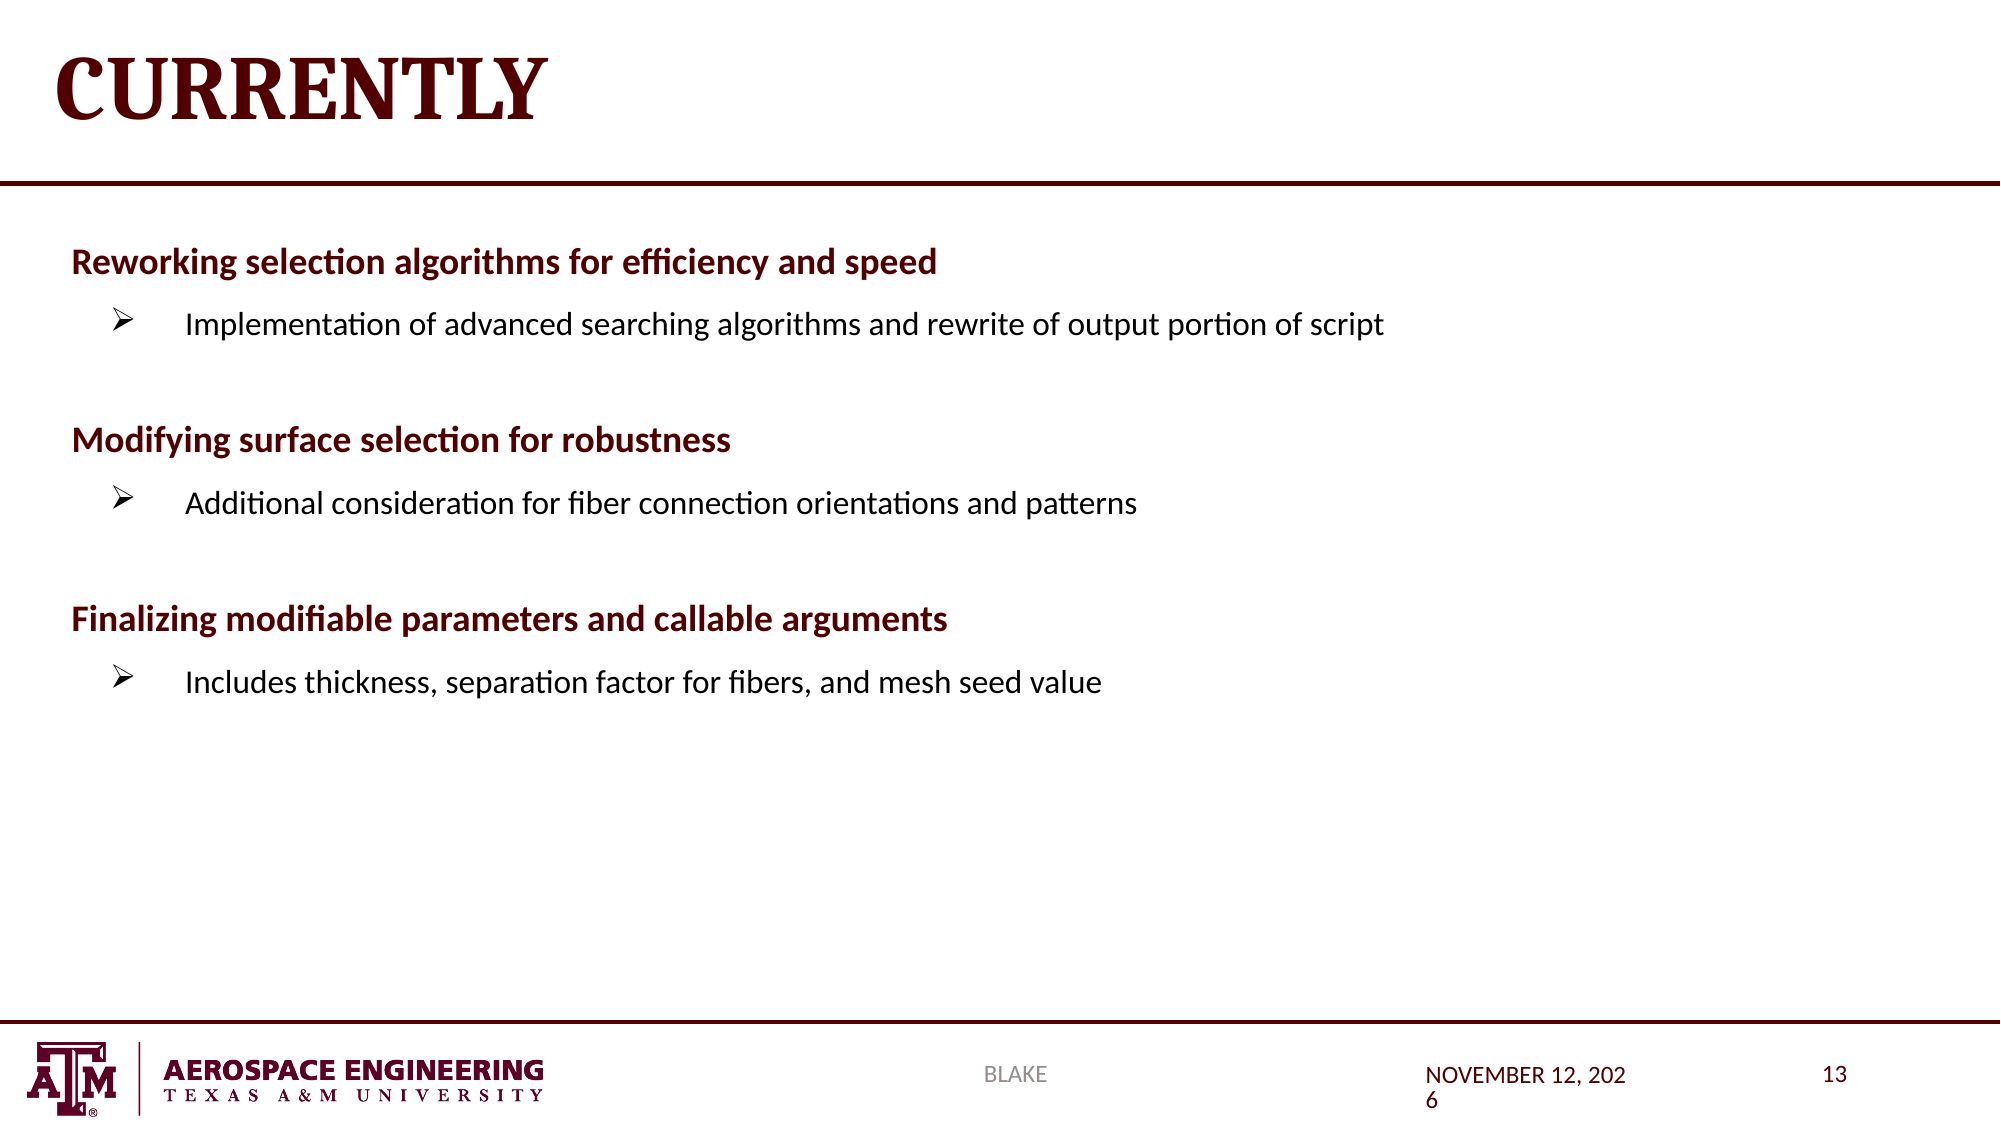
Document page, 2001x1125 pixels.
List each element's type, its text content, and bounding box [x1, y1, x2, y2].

slide_number 13 [1684, 1042, 1863, 1103]
picture [27, 1042, 543, 1117]
title Currently [40, 9, 1957, 171]
footer Blake [662, 1042, 1370, 1103]
list Reworking selection algorithms for efficiency and speed Implementation of advanced searching algorithms and rewrite of output portion of script Modifying surface selection for robustness Additional consideration for fiber connection orientations and patterns Finalizing modifiable parameters and callable arguments Includes thickness, separation factor for fibers, and mesh seed value [56, 234, 1857, 739]
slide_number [1410, 1043, 1644, 1104]
